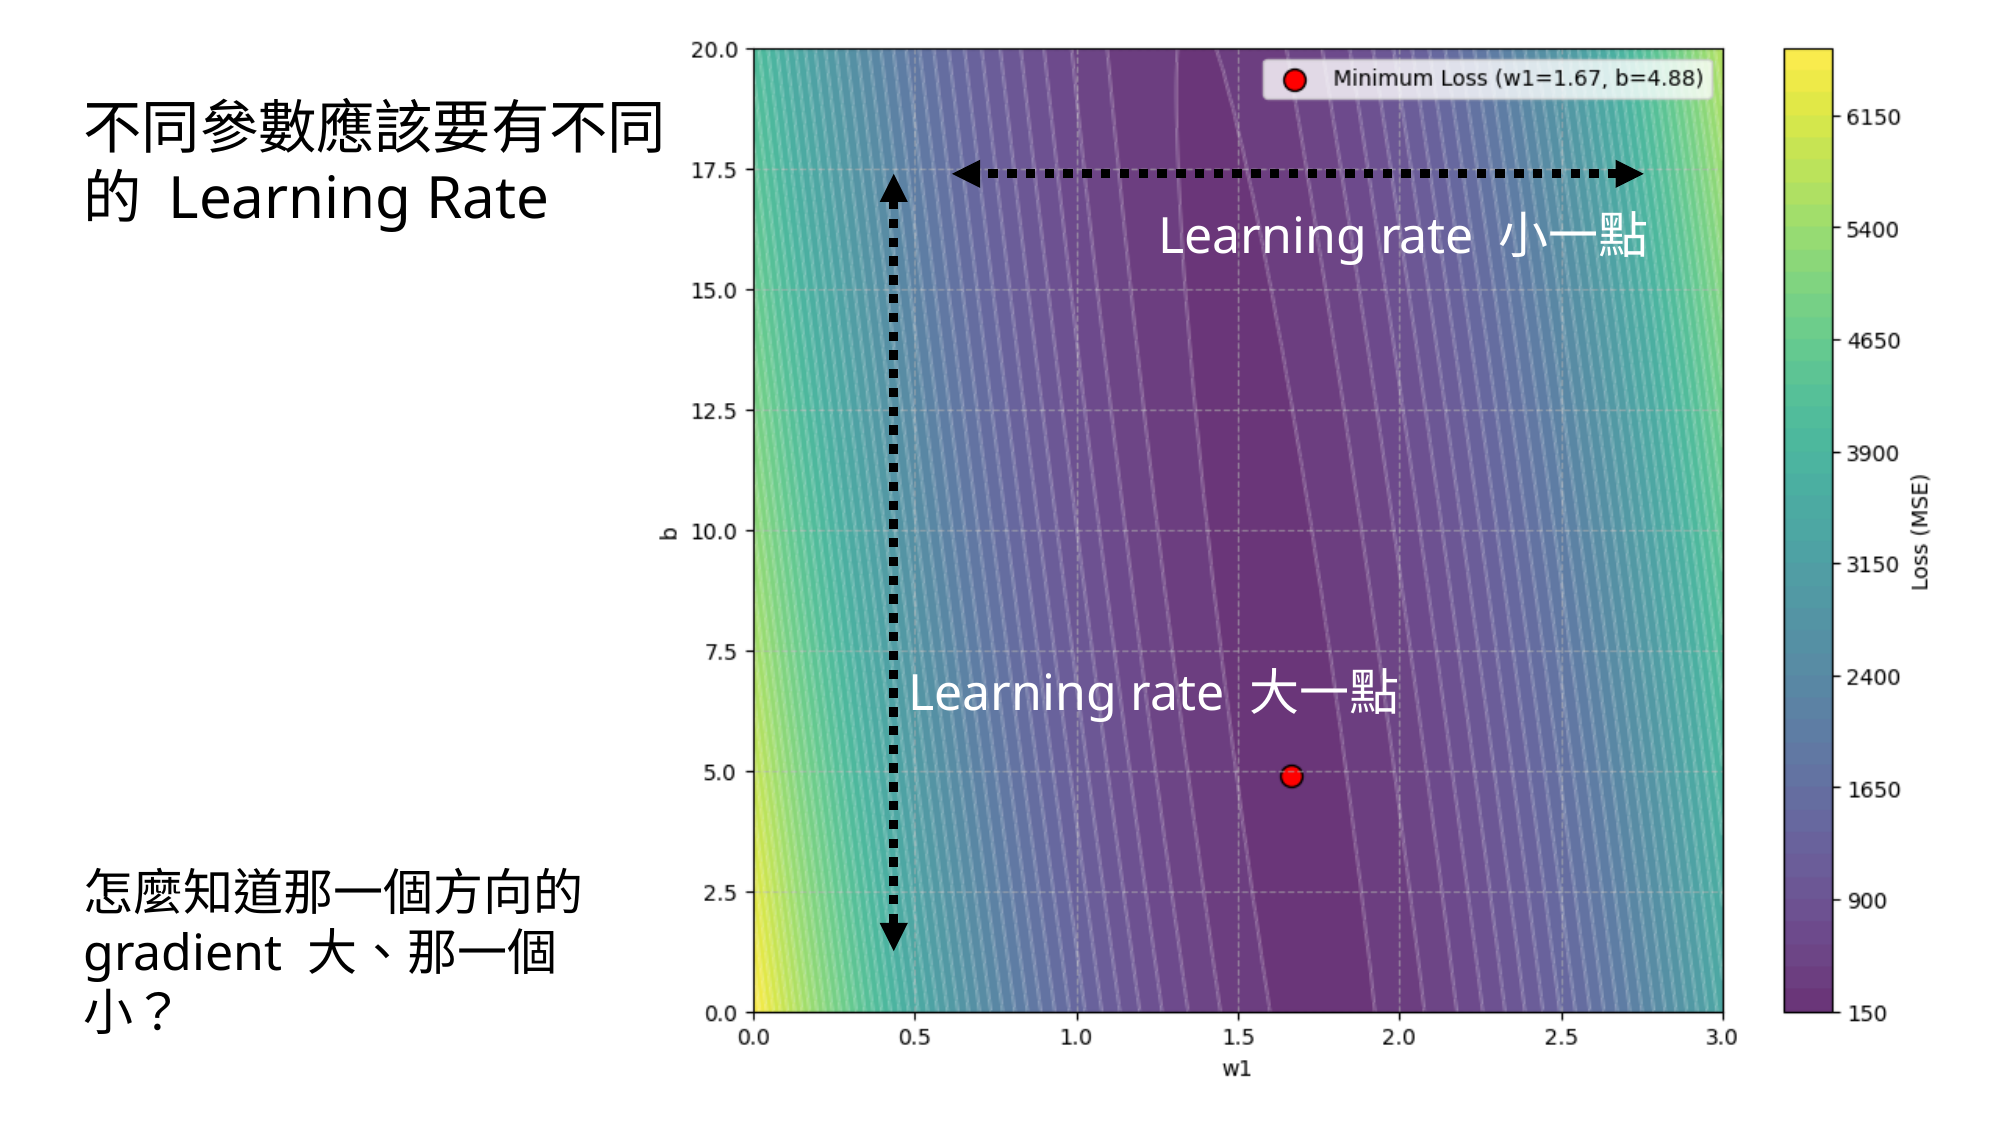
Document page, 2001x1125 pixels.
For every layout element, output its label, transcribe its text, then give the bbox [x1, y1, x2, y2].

picture [644, 25, 1948, 1095]
text_box 不同參數應該要有不同的 Learning Rate [68, 83, 644, 238]
text_box 怎麼知道那一個方向的 gradient 大、那一個小？ [68, 853, 612, 1048]
